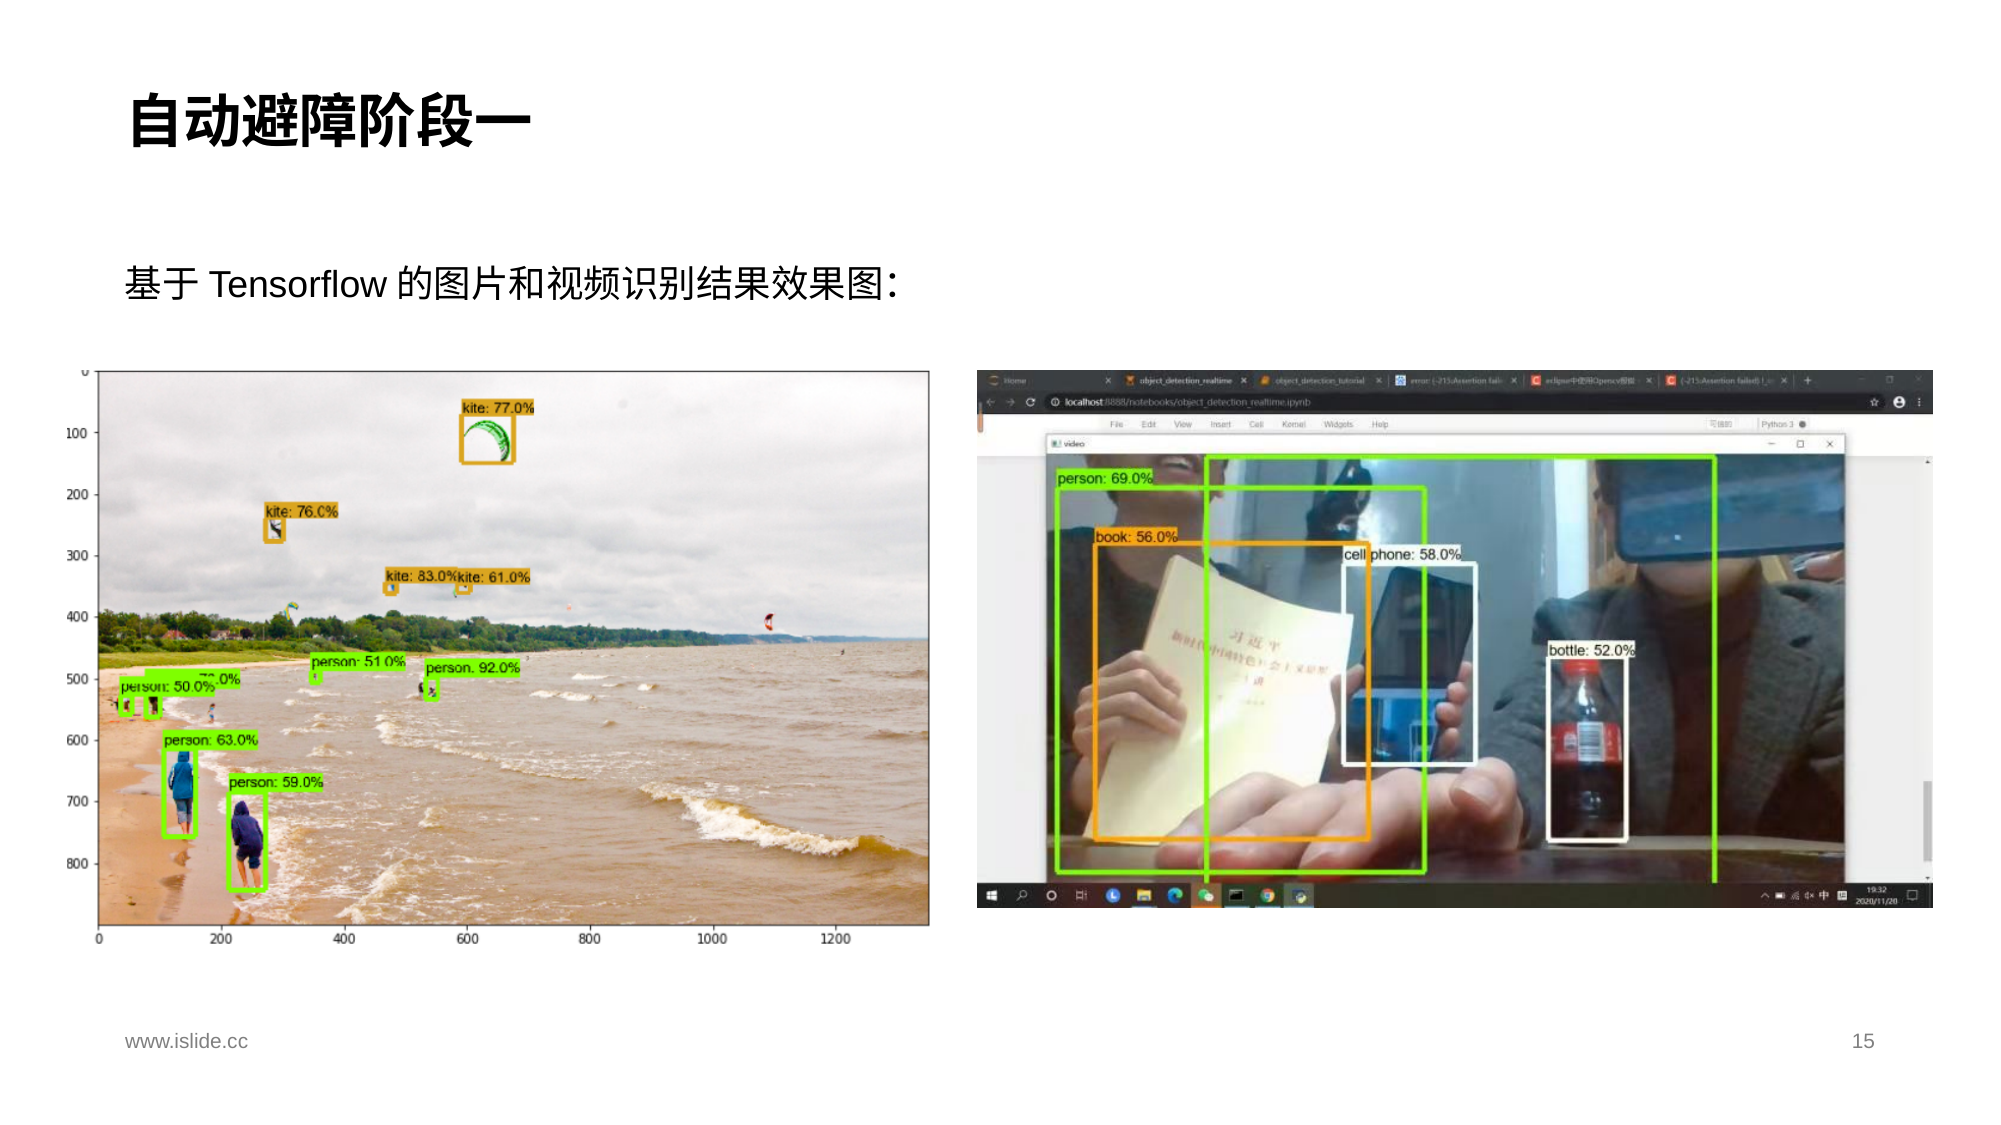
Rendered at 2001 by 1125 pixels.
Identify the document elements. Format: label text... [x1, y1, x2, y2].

text_box 基于Tensorflow的图片和视频识别结果效果图： [109, 253, 977, 313]
title 自动避障阶段一 [109, 0, 1890, 163]
picture [977, 370, 1933, 908]
footer www.islide.cc [109, 1022, 790, 1057]
slide_number 15 [1412, 1022, 1890, 1057]
picture [67, 370, 935, 948]
